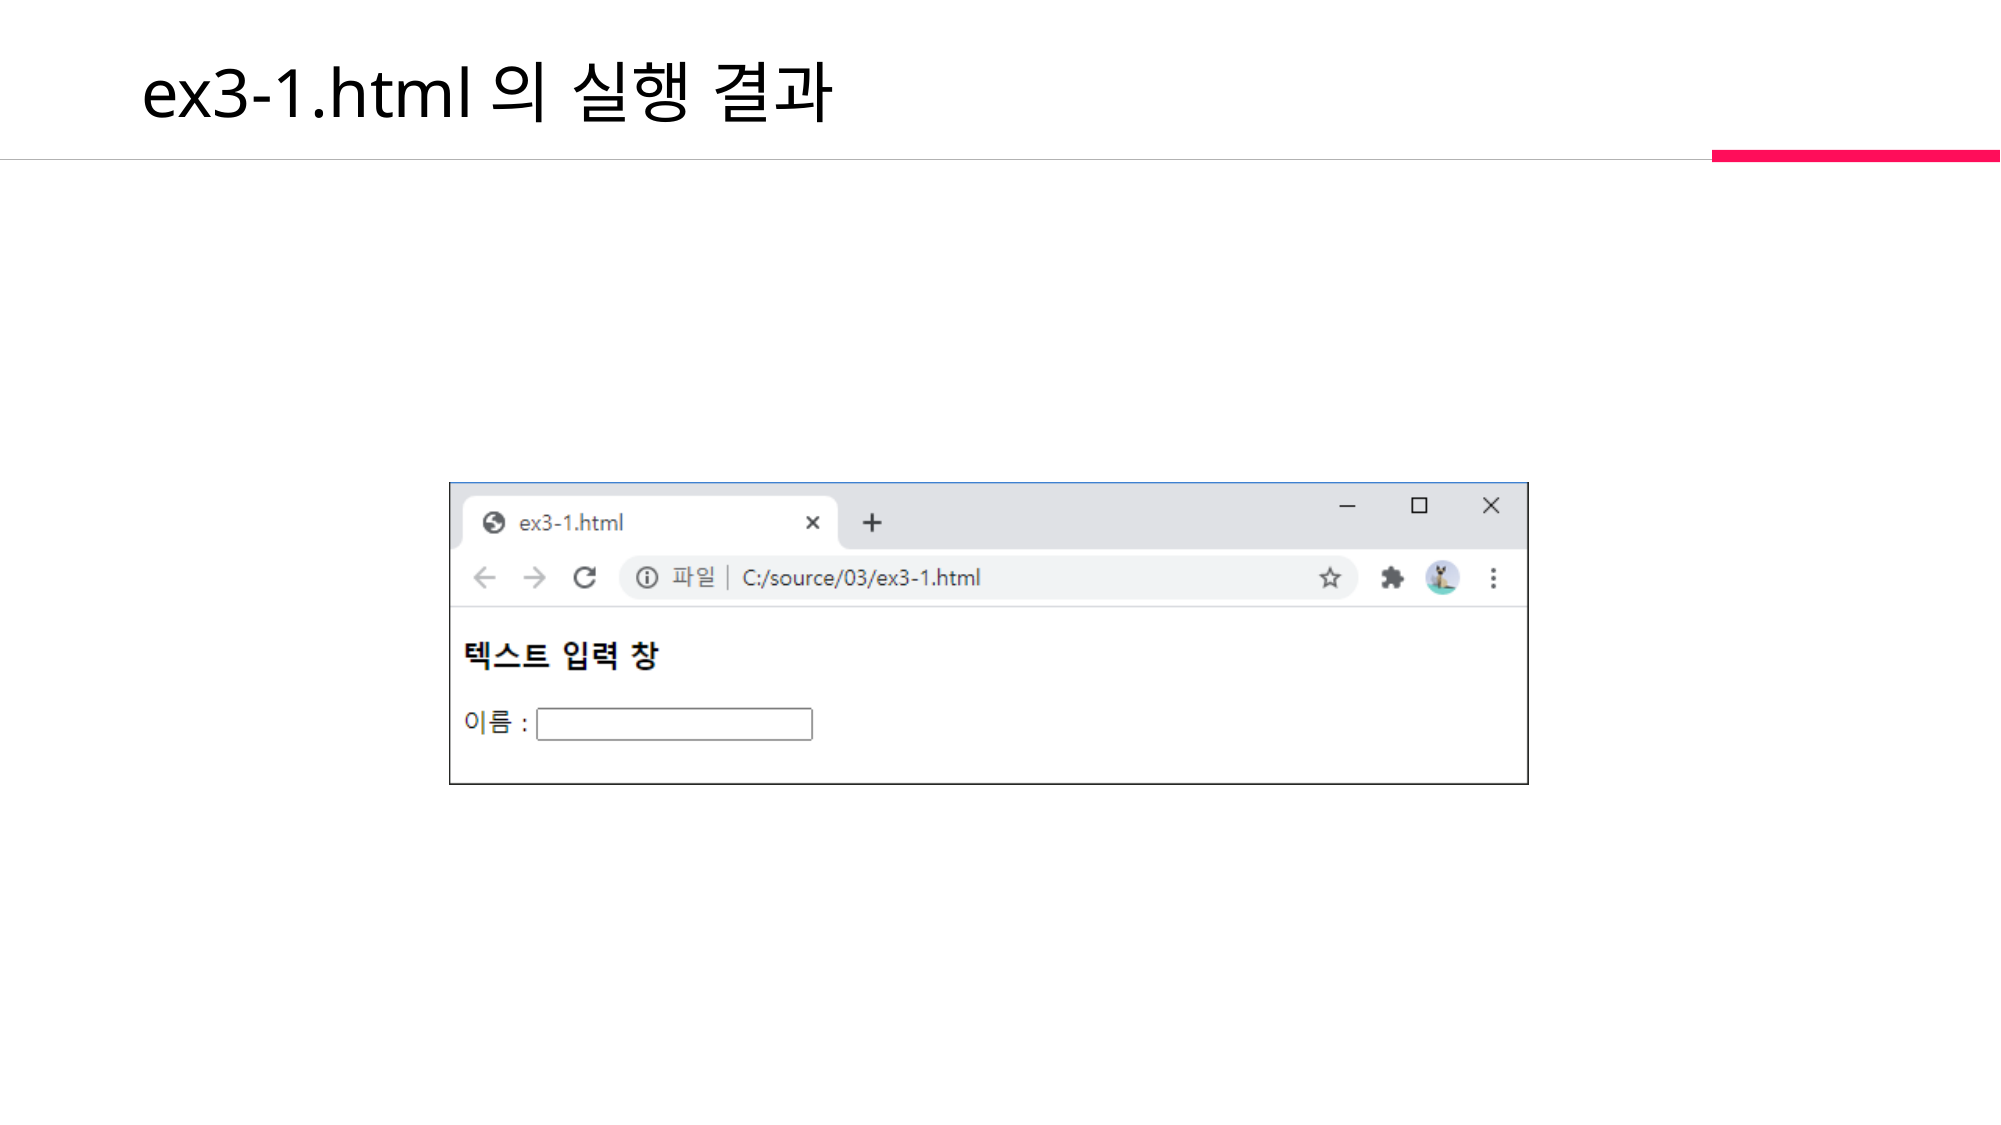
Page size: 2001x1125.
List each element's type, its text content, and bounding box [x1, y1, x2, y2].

text_box [1711, 149, 2000, 159]
picture [449, 482, 1529, 785]
text_box ex3-1.html의 실행 결과 [126, 43, 1148, 139]
